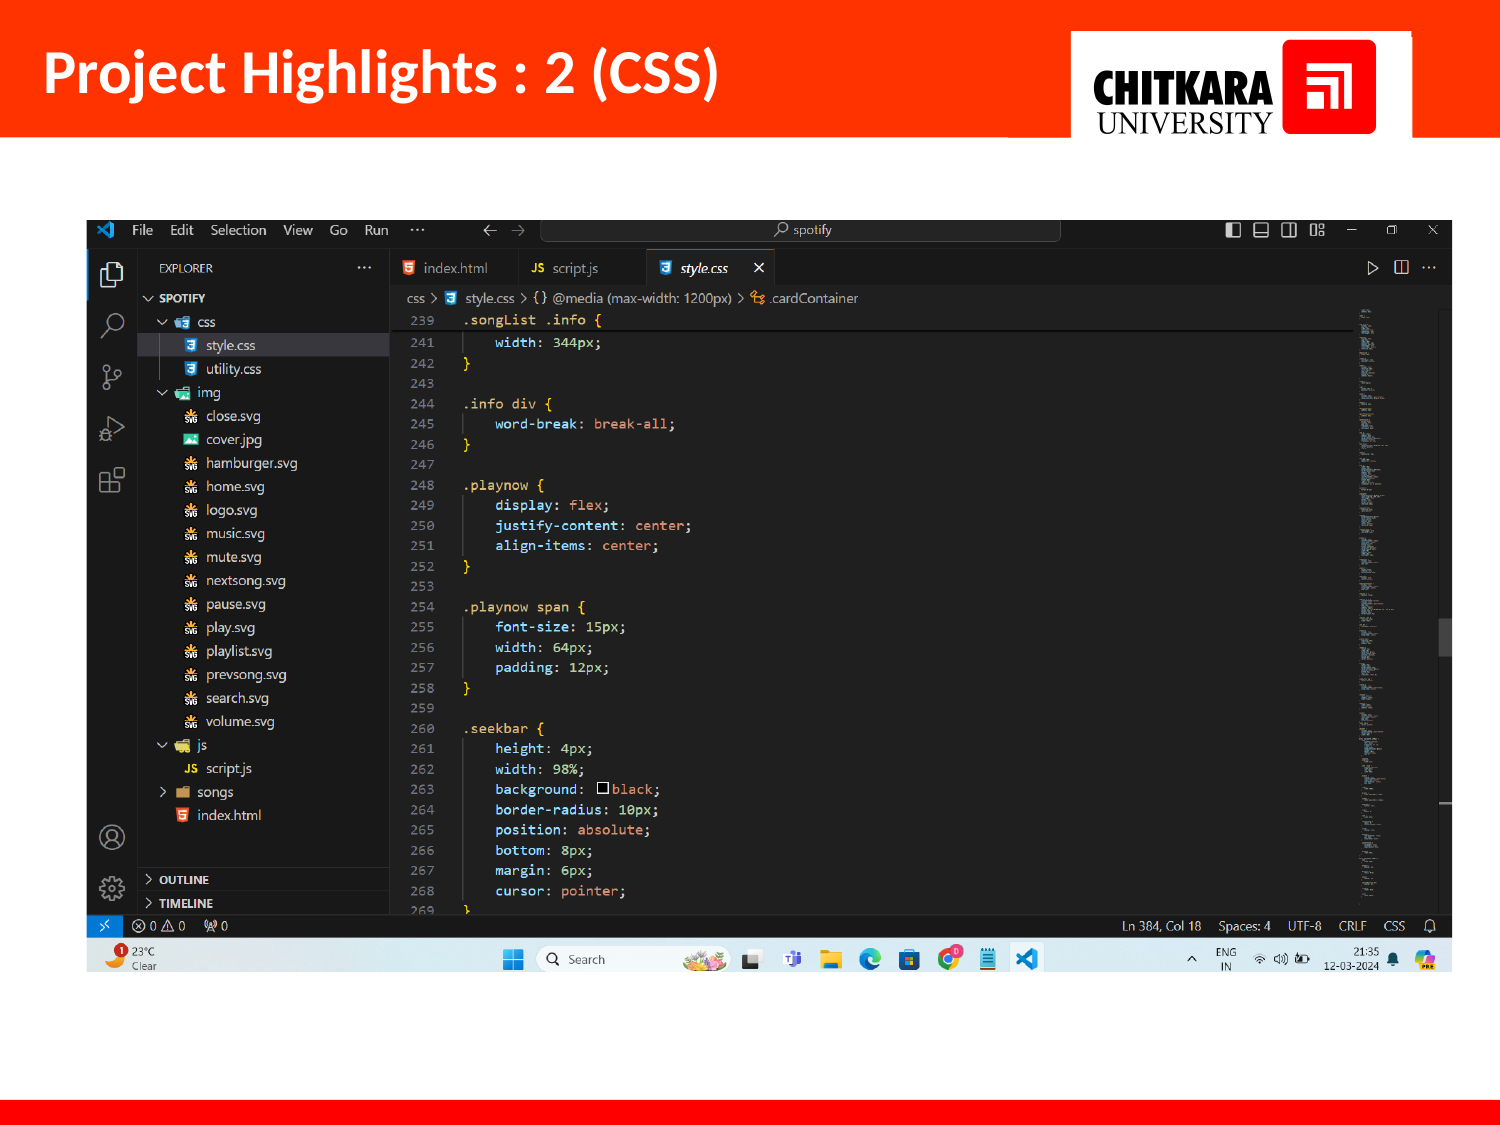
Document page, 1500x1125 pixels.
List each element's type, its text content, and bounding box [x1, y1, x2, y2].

picture [1074, 37, 1391, 138]
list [86, 219, 1453, 972]
title Project Highlights : 2 (CSS) [0, 0, 1063, 138]
